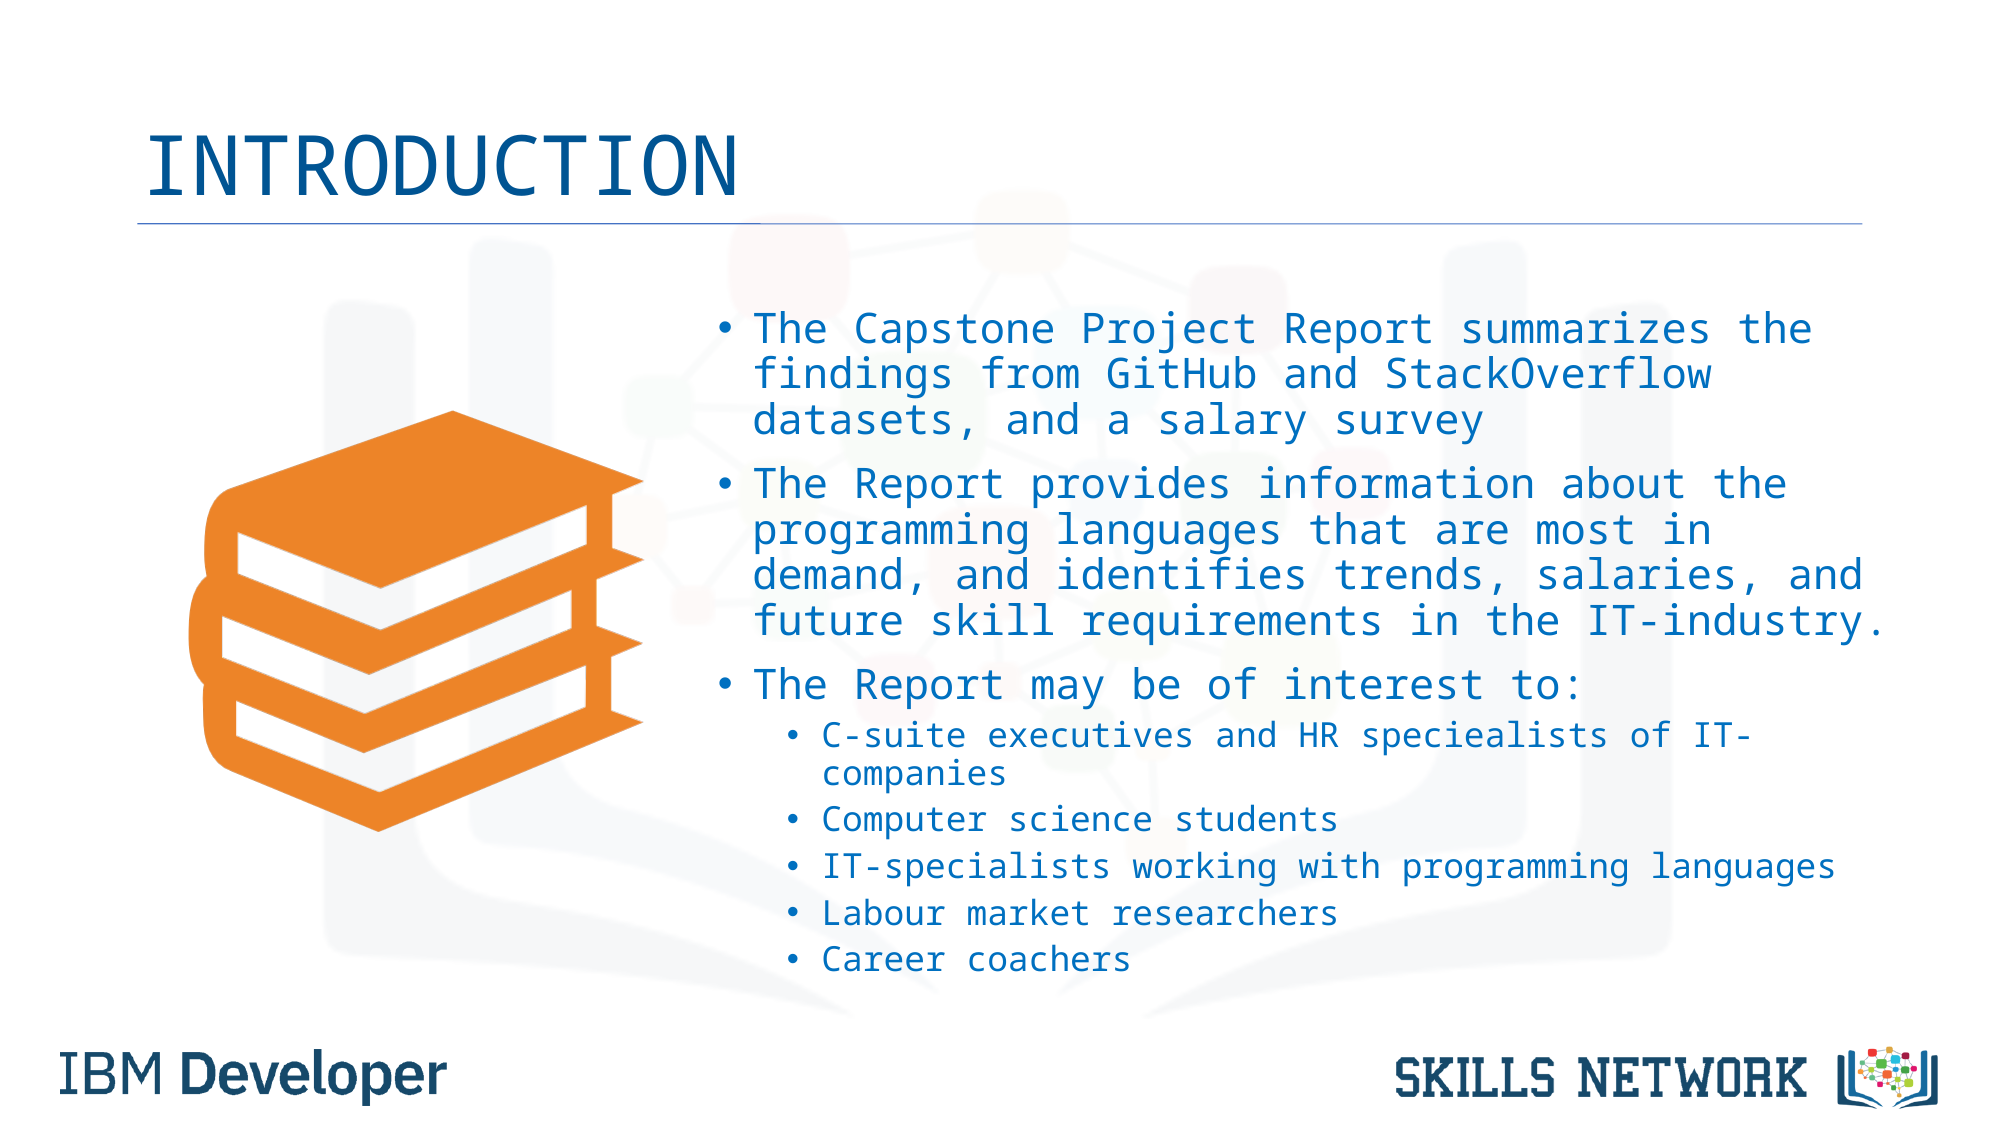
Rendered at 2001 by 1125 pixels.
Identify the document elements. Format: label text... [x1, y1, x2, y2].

picture [55, 1045, 459, 1108]
title INTRODUCTION [126, 59, 1381, 278]
picture [163, 370, 665, 872]
text_box The Capstone Project Report summarizes the findings from GitHub and StackOverflow datasets, and a salary survey The Report provides information about the programming languages that are most in demand, and identifies trends, salaries, and future skill requirements in the IT-industry. The Report may be of interest to: C-suite executives and HR speciealists of IT-companies Computer science students IT-specialists working with programming languages Labour market researchers Career coachers [702, 299, 1910, 1014]
picture [1390, 1045, 1945, 1111]
